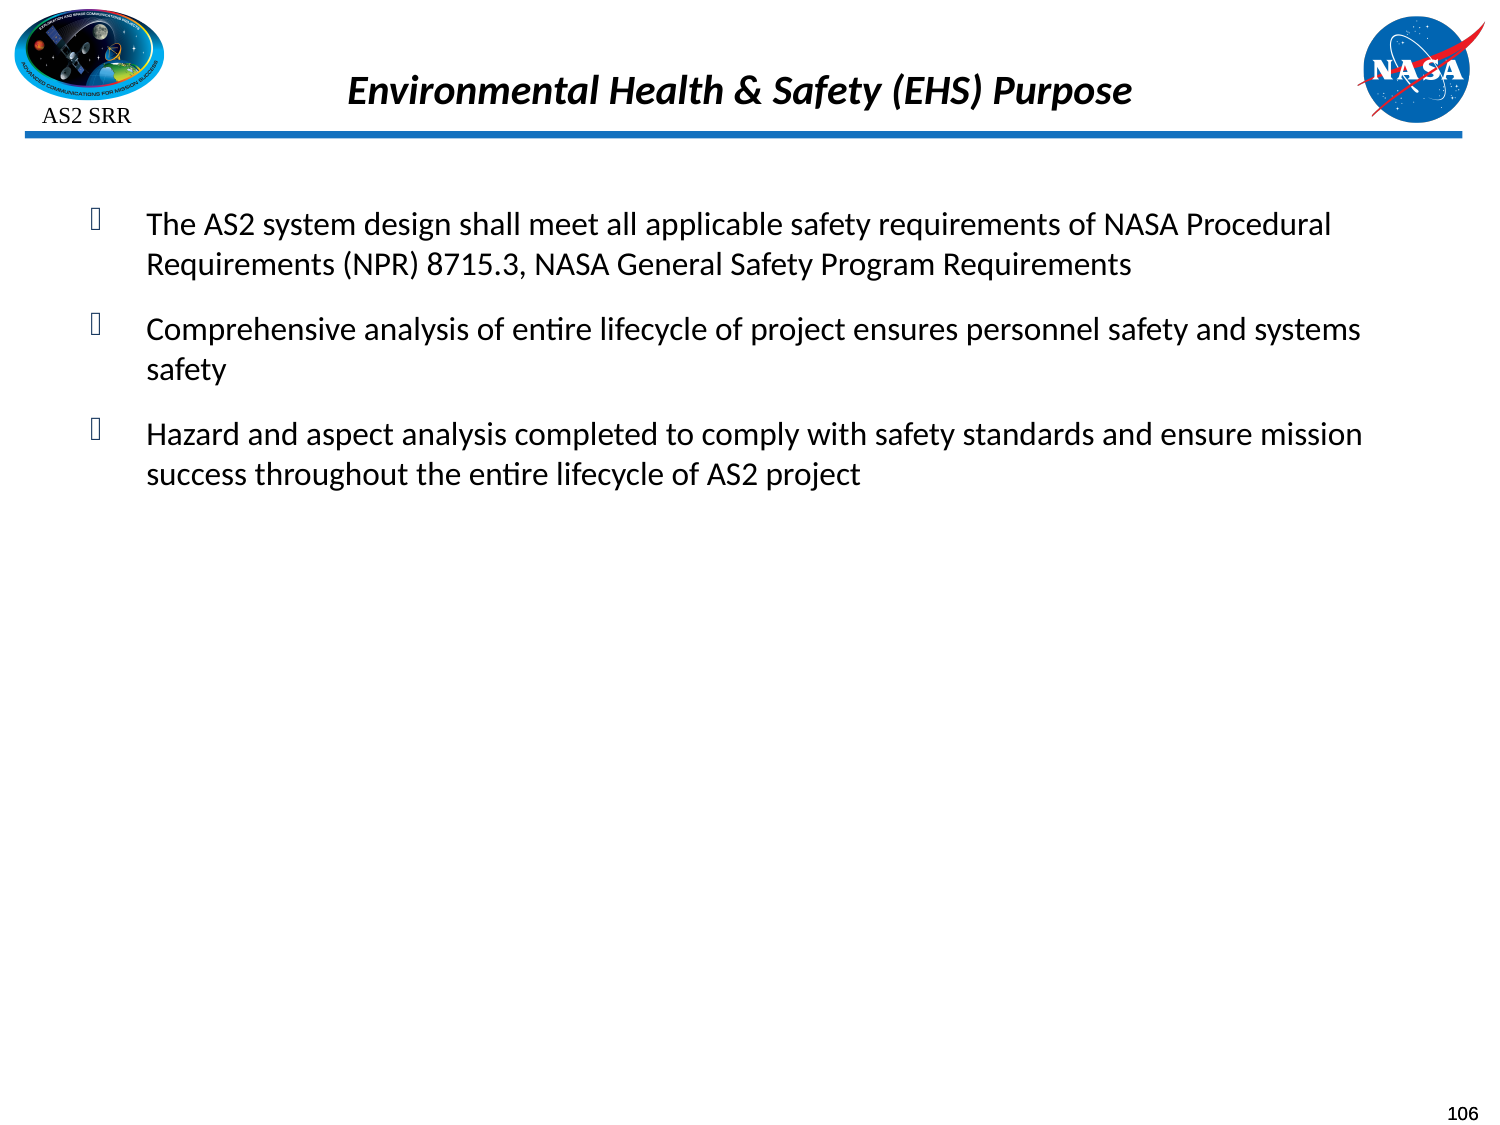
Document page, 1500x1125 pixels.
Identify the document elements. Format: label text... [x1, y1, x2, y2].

picture [0, 4, 174, 106]
title Environmental Health & Safety (EHS) Purpose [199, 19, 1281, 121]
list The AS2 system design shall meet all applicable safety requirements of NASA Procedural Requirements (NPR) 8715.3, NASA General Safety Program Requirements Comprehensive analysis of entire lifecycle of project ensures personnel safety and systems safety Hazard and aspect analysis completed to comply with safety standards and ensure mission success throughout the entire lifecycle of AS2 project [74, 194, 1426, 1013]
picture [1340, 3, 1500, 137]
